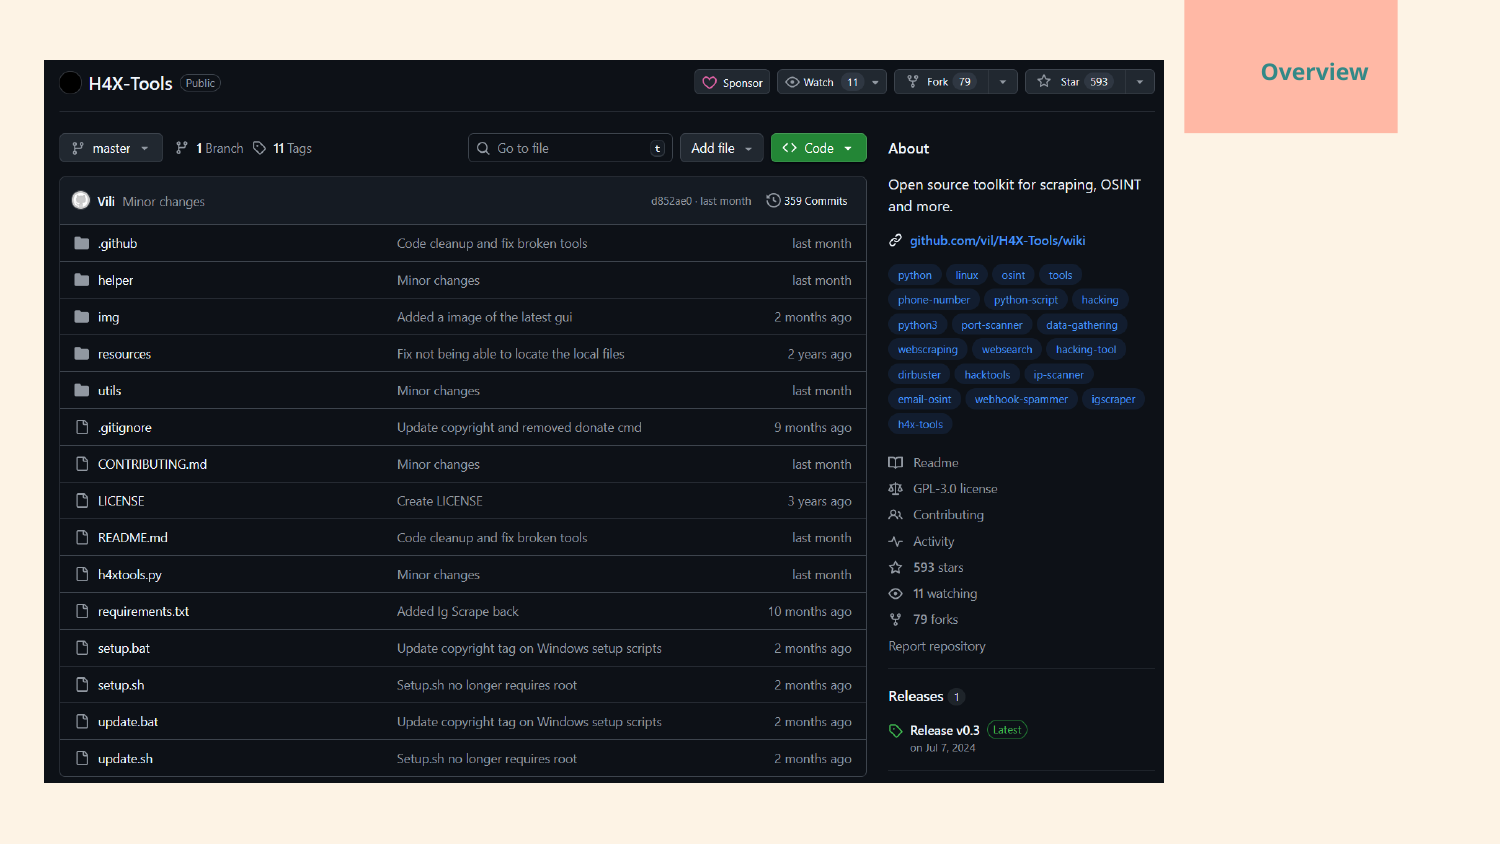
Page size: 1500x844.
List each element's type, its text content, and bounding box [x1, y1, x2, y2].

picture [43, 60, 1164, 783]
title Overview [913, 21, 1384, 101]
